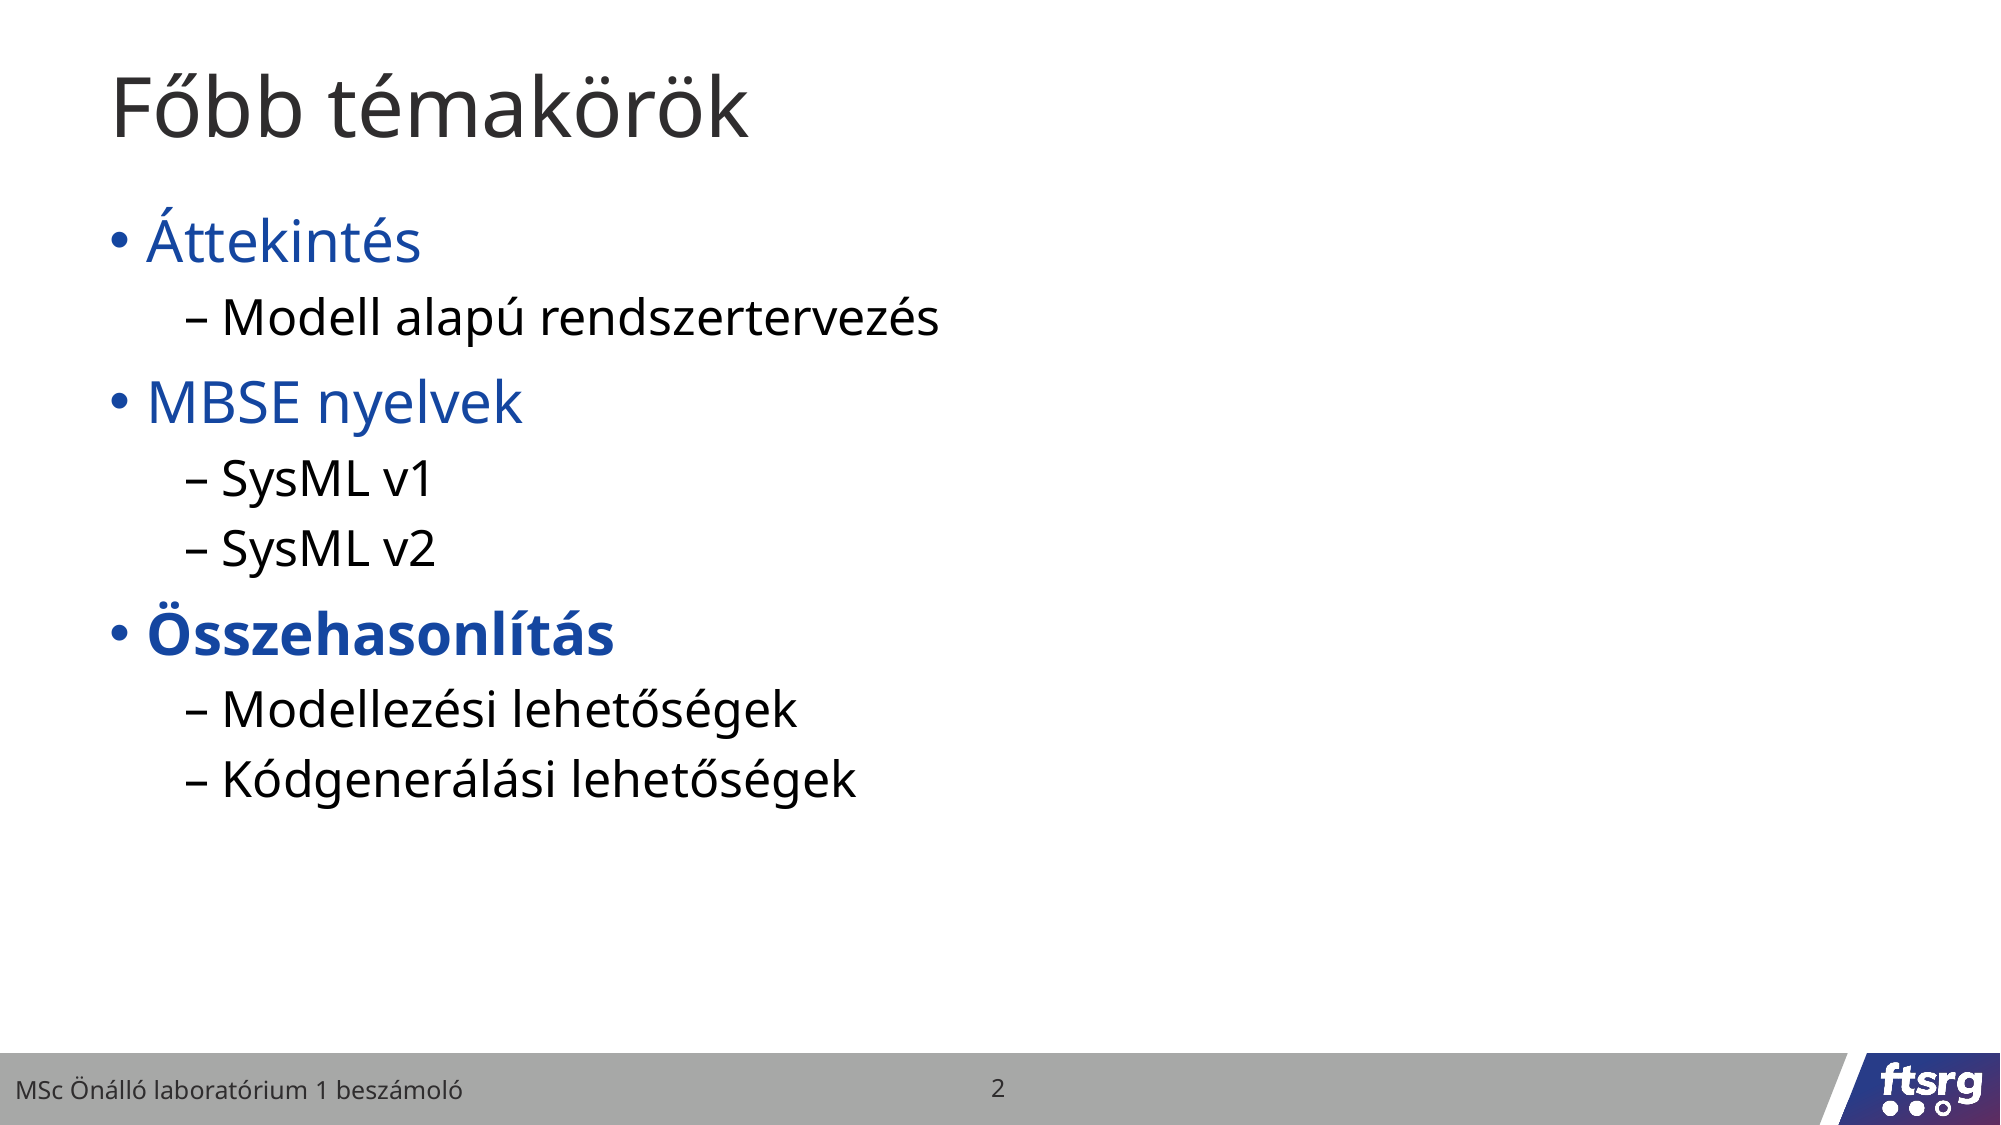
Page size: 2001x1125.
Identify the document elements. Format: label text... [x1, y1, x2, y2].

slide_number 2 [773, 1057, 1224, 1121]
footer MSc Önálló laboratórium 1 beszámoló [0, 1057, 675, 1121]
list Áttekintés Modell alapú rendszertervezés MBSE nyelvek SysML v1 SysML v2 Összehasonlítás Modellezési lehetőségek Kódgenerálási lehetőségek [94, 197, 1903, 1026]
title Főbb témakörök [94, 51, 1903, 170]
picture [1876, 1058, 1985, 1121]
